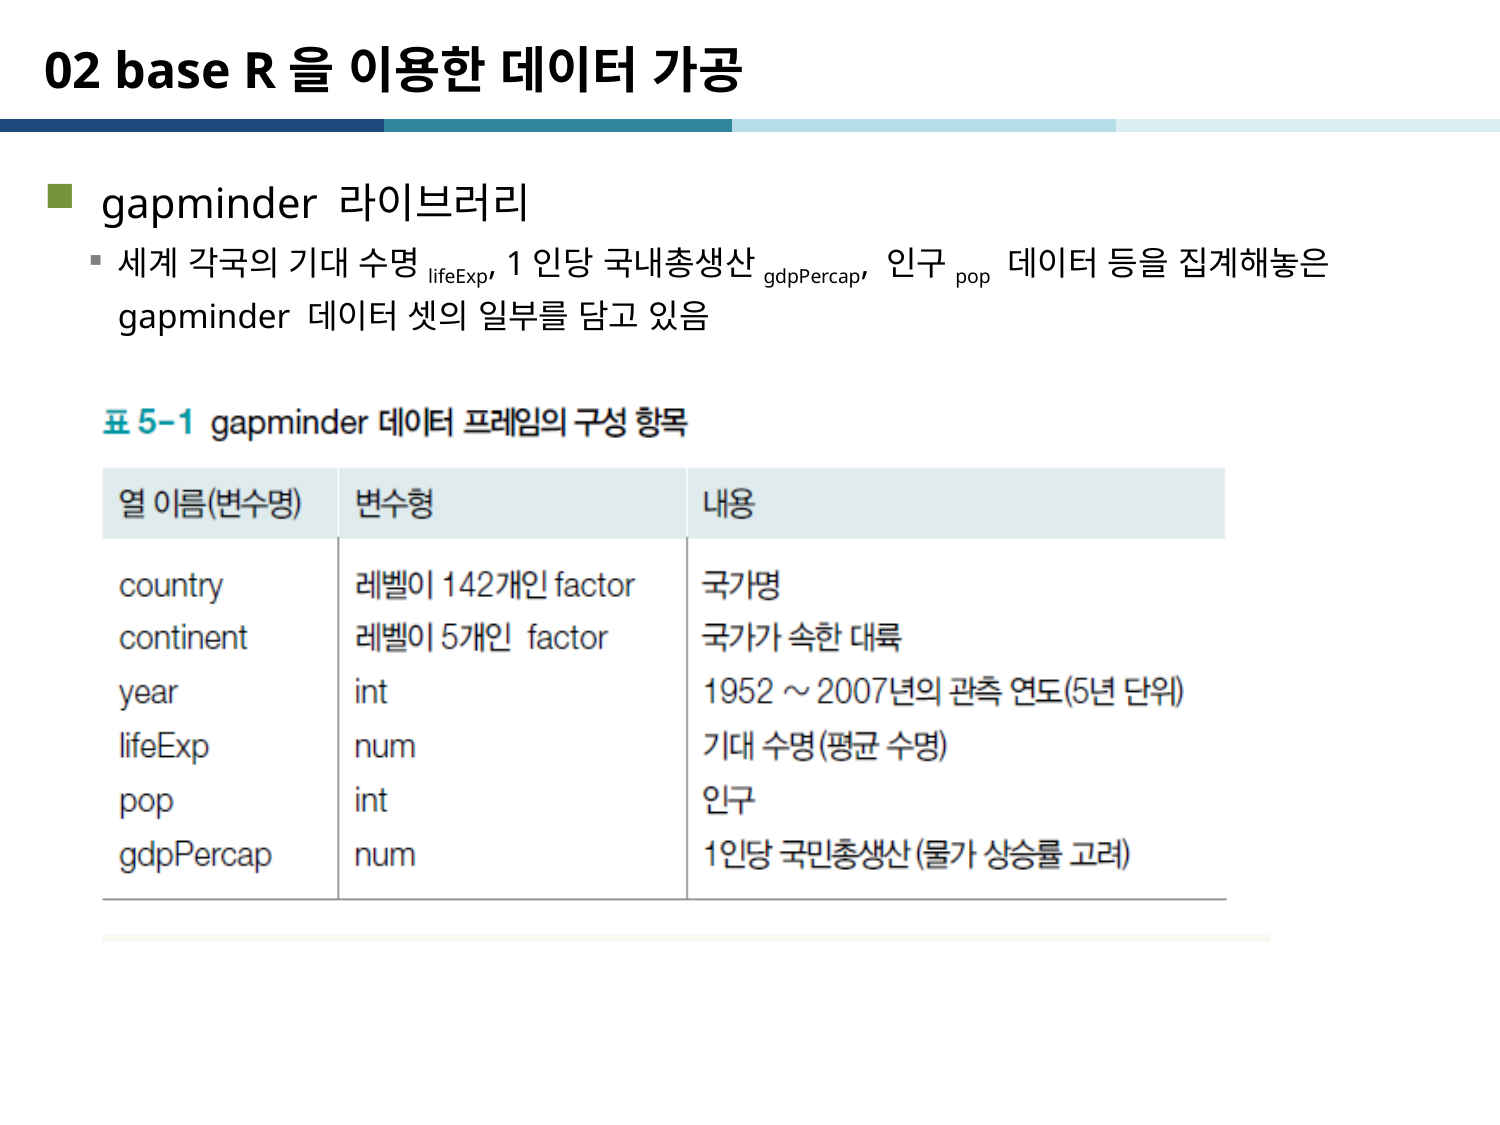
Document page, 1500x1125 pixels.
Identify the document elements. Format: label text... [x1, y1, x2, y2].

title 02 base R을 이용한 데이터 가공 [29, 23, 1270, 114]
list gapminder 라이브러리 세계 각국의 기대 수명lifeExp, 1인당 국내총생산gdpPercap, 인구pop 데이터 등을 집계해놓은 gapminder 데이터 셋의 일부를 담고 있음 [29, 148, 1471, 1083]
picture [77, 379, 1270, 942]
